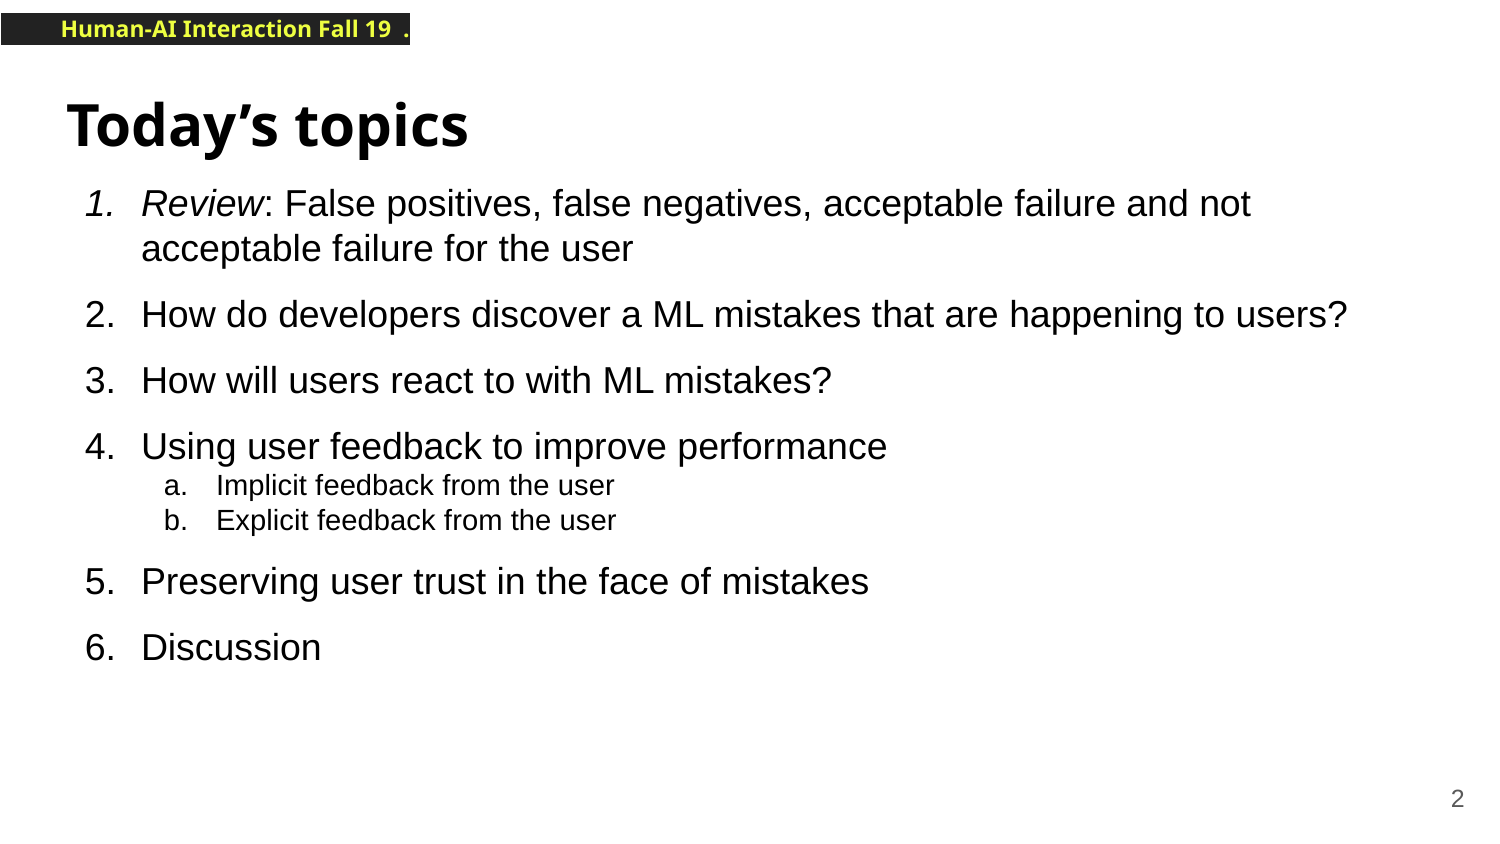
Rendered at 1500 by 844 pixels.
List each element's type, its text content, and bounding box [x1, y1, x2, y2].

title Today’s topics [51, 72, 1449, 164]
list Review: False positives, false negatives, acceptable failure and not acceptable failure for the user How do developers discover a ML mistakes that are happening to users? How will users react to with ML mistakes? Using user feedback to improve performance Implicit feedback from the user Explicit feedback from the user Preserving user trust in the face of mistakes Discussion [51, 164, 1449, 725]
slide_number ‹#› [1389, 764, 1480, 830]
